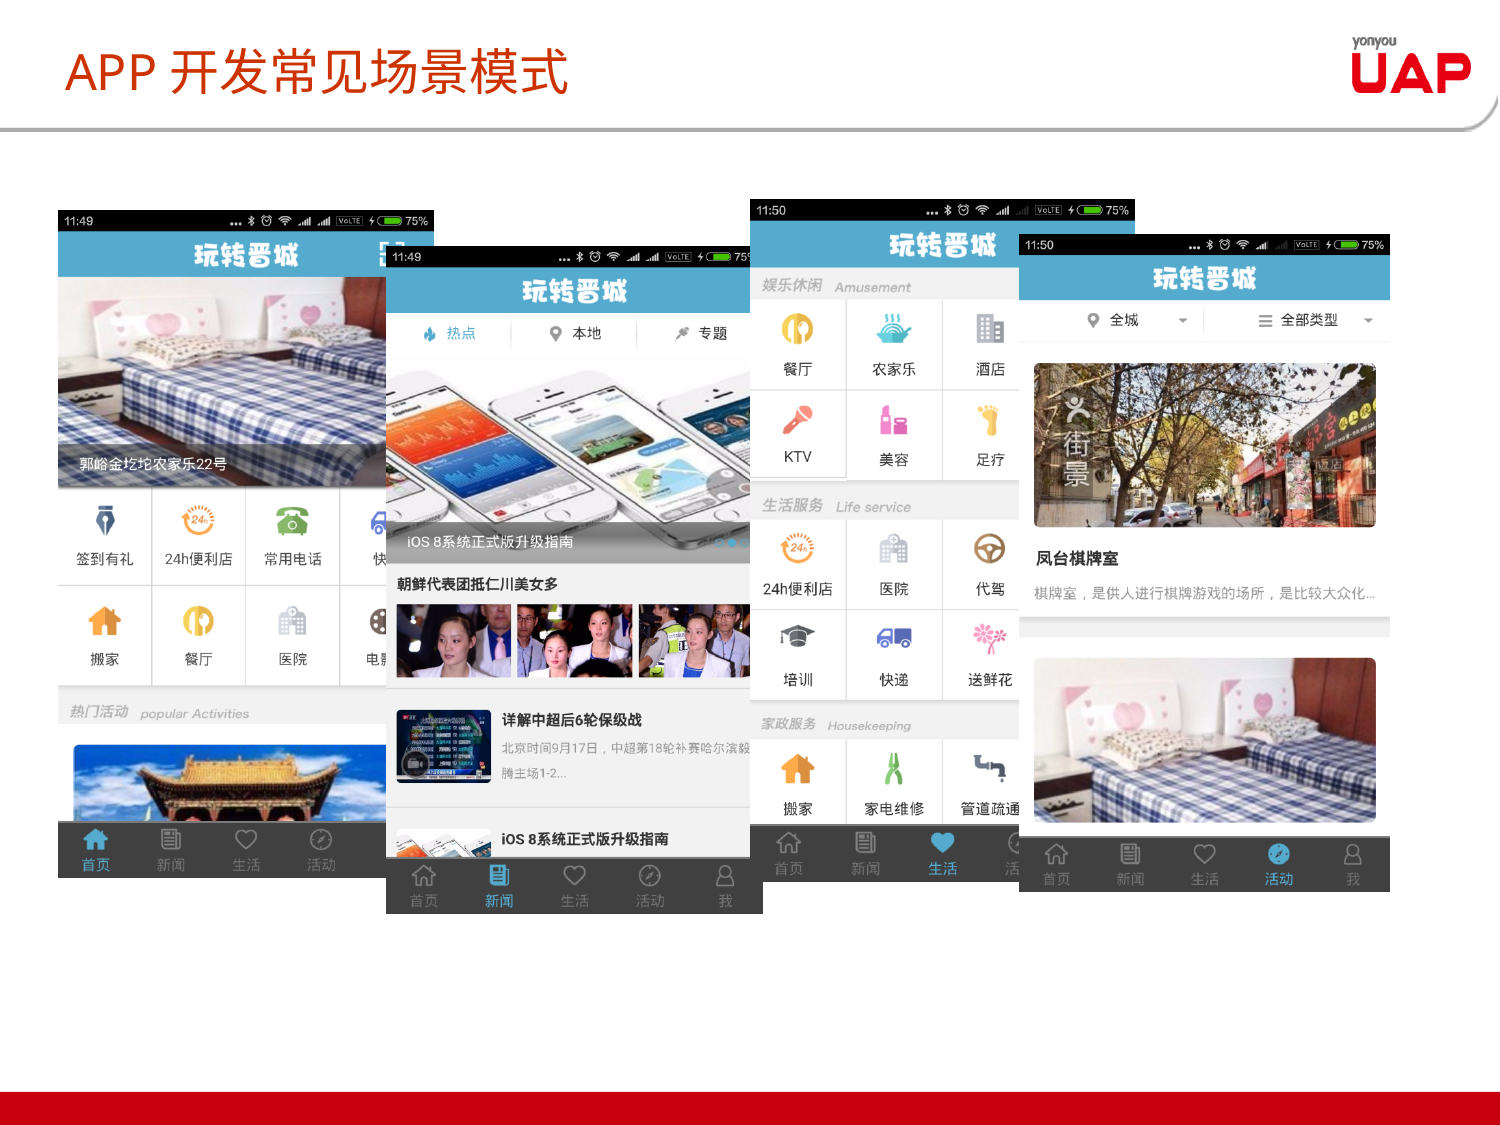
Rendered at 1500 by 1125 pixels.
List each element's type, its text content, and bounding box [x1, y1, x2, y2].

picture [0, 37, 1498, 132]
title APP开发常见场景模式 [49, 23, 1263, 93]
text_box [0, 1091, 1500, 1125]
picture [58, 198, 1390, 915]
